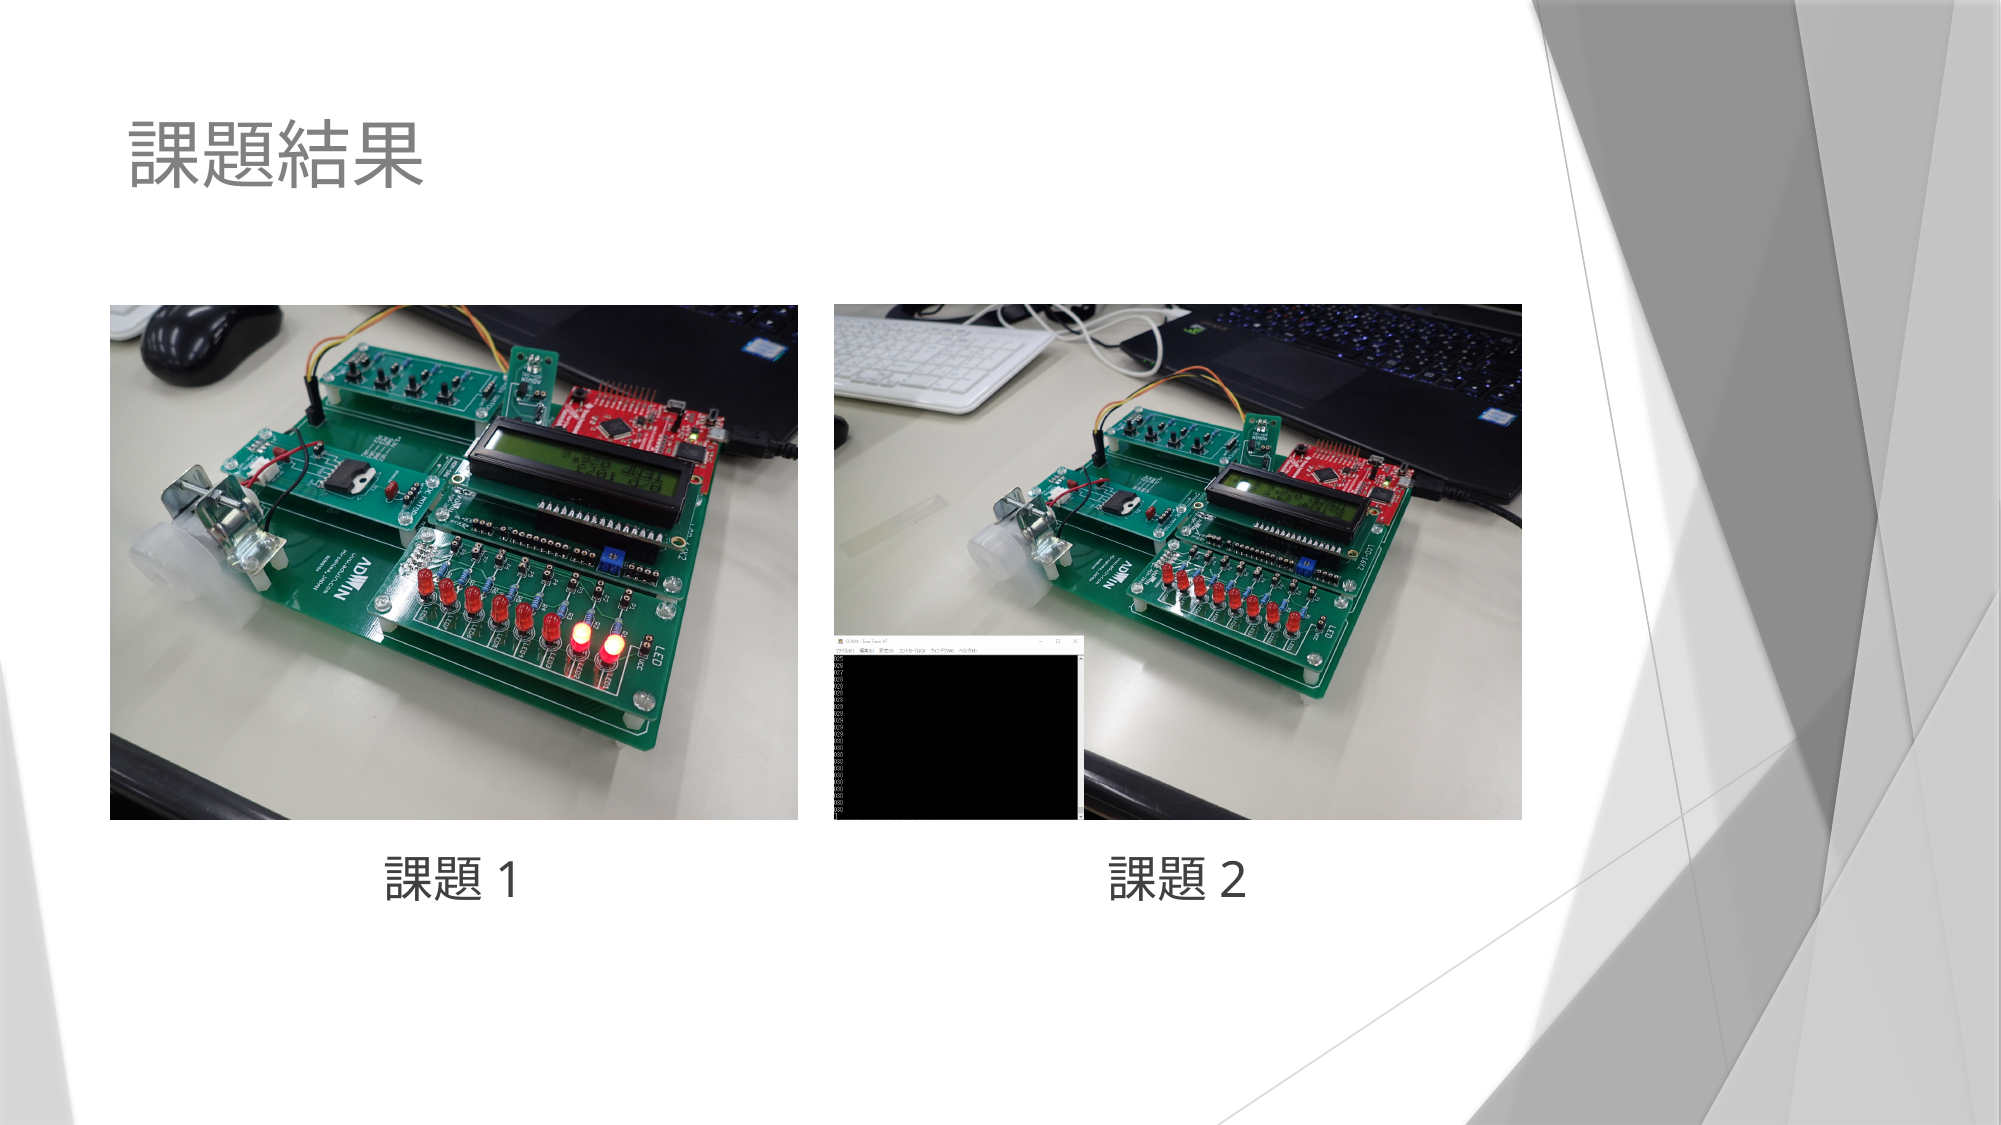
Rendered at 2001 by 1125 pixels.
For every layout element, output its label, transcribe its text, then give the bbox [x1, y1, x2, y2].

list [110, 304, 798, 821]
title 課題結果 [111, 99, 1522, 317]
list 課題1 [110, 828, 798, 915]
picture [833, 634, 1085, 821]
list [834, 304, 1522, 821]
list 課題2 [834, 828, 1522, 915]
